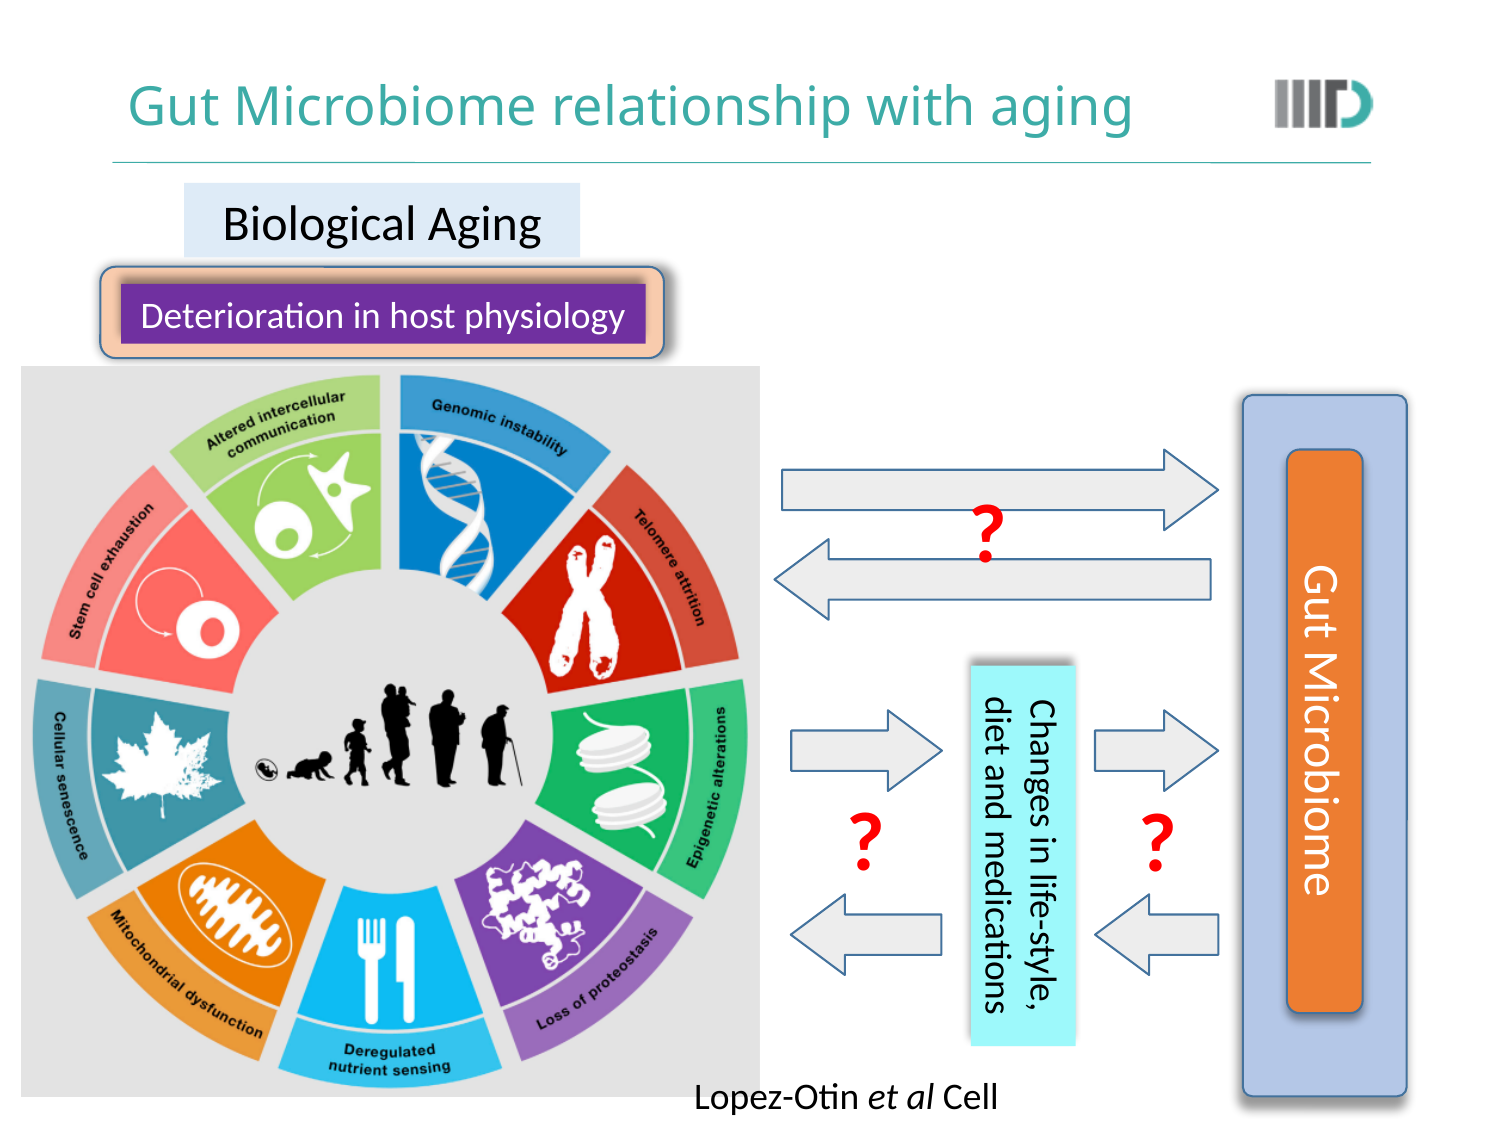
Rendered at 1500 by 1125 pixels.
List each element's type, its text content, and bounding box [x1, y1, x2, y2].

text_box Biological Aging [184, 182, 581, 258]
text_box [789, 895, 943, 976]
text_box ? [1123, 781, 1192, 896]
title Gut Microbiome relationship with aging [112, 52, 1236, 163]
text_box [781, 448, 1220, 532]
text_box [100, 266, 664, 359]
picture [21, 366, 760, 1097]
text_box Lopez-Otin et al Cell [679, 1064, 1014, 1125]
text_box [1241, 393, 1408, 1098]
text_box Changes in life-style, diet and medications [970, 665, 1076, 1047]
picture [1256, 67, 1388, 141]
text_box [773, 538, 1212, 621]
text_box Gut Microbiome [1285, 448, 1364, 1015]
text_box ? [831, 779, 901, 895]
text_box [1094, 896, 1220, 976]
text_box ? [953, 472, 1022, 587]
text_box [790, 709, 944, 783]
text_box [1093, 709, 1220, 781]
